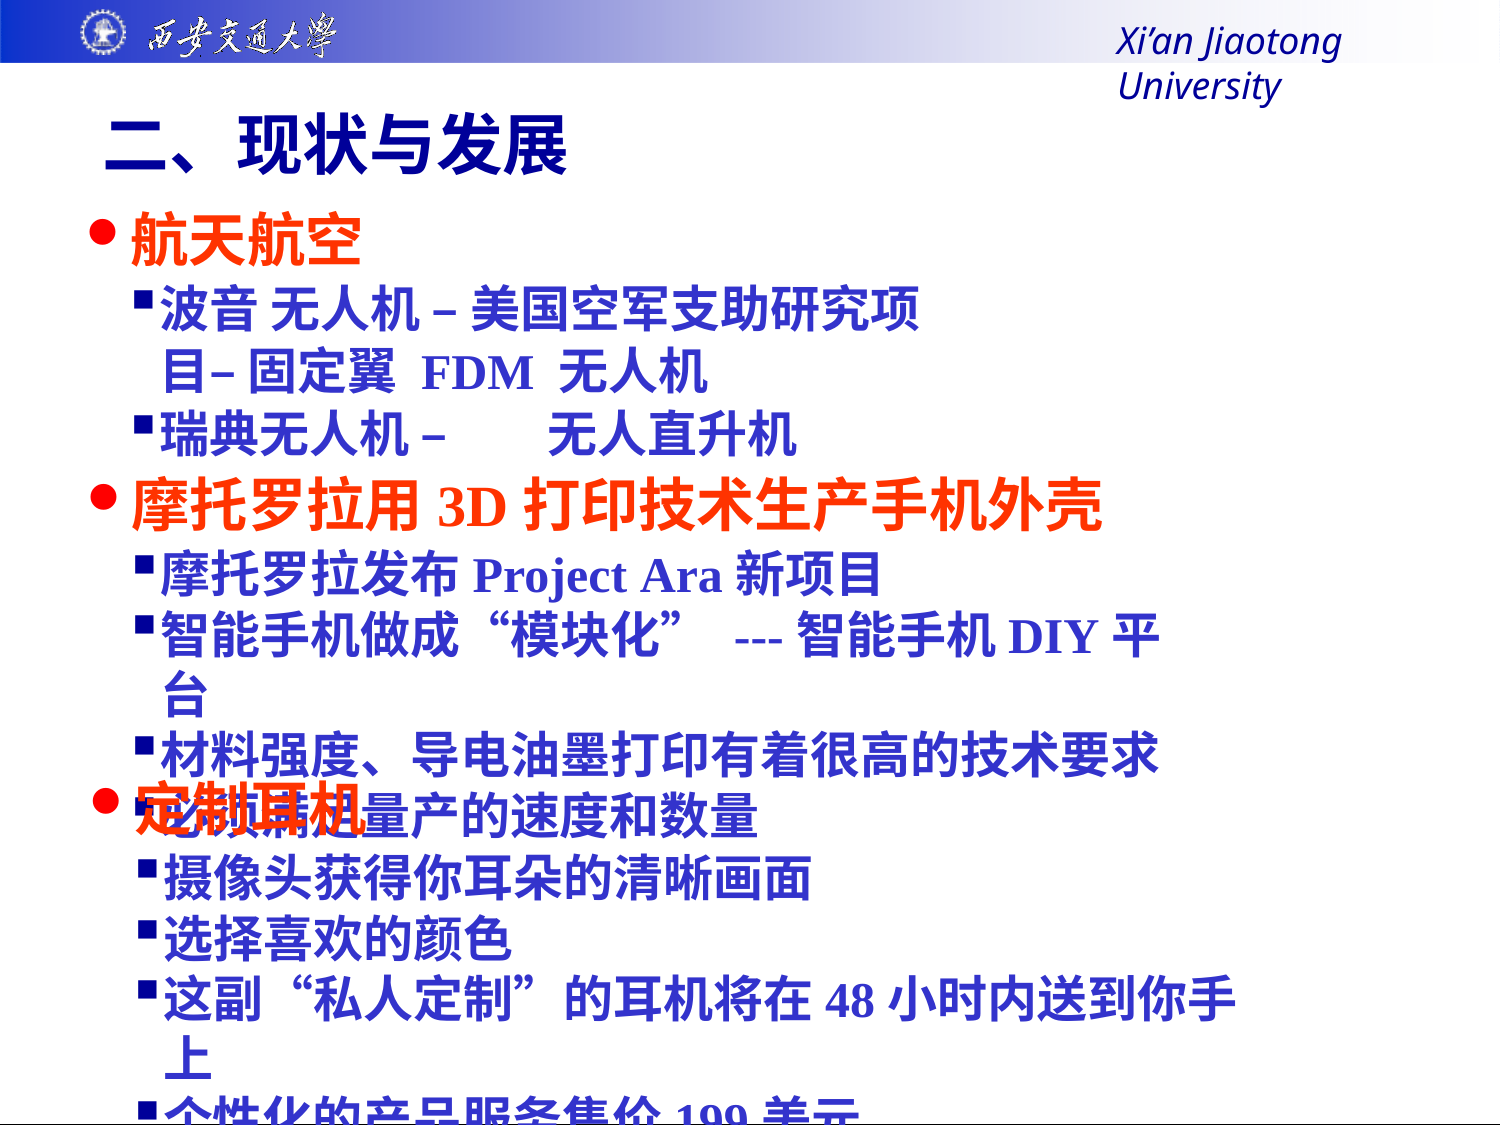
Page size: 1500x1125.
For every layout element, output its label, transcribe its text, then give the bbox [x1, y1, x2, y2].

text_box 定制耳机 摄像头获得你耳朵的清晰画面 选择喜欢的颜色 这副“私人定制”的耳机将在48小时内送到你手上 个性化的产品服务售价199美元 [87, 766, 1266, 1125]
text_box 航天航空 波音 无人机 – 美国空军支助研究项 目– 固定翼 FDM 无人机 瑞典无人机 – 无人直升机 [83, 197, 925, 463]
picture [0, 0, 1500, 63]
title 二、现状与发展 [100, 100, 573, 197]
text_box Xi’an Jiaotong University [1114, 15, 1465, 108]
text_box 摩托罗拉用3D打印技术生产手机外壳 摩托罗拉发布Project Ara新项目 智能手机做成“模块化” ---智能手机DIY平台 材料强度、导电油墨打印有着很高的技术要求 必须满足量产的速度和数量 [84, 462, 1168, 845]
